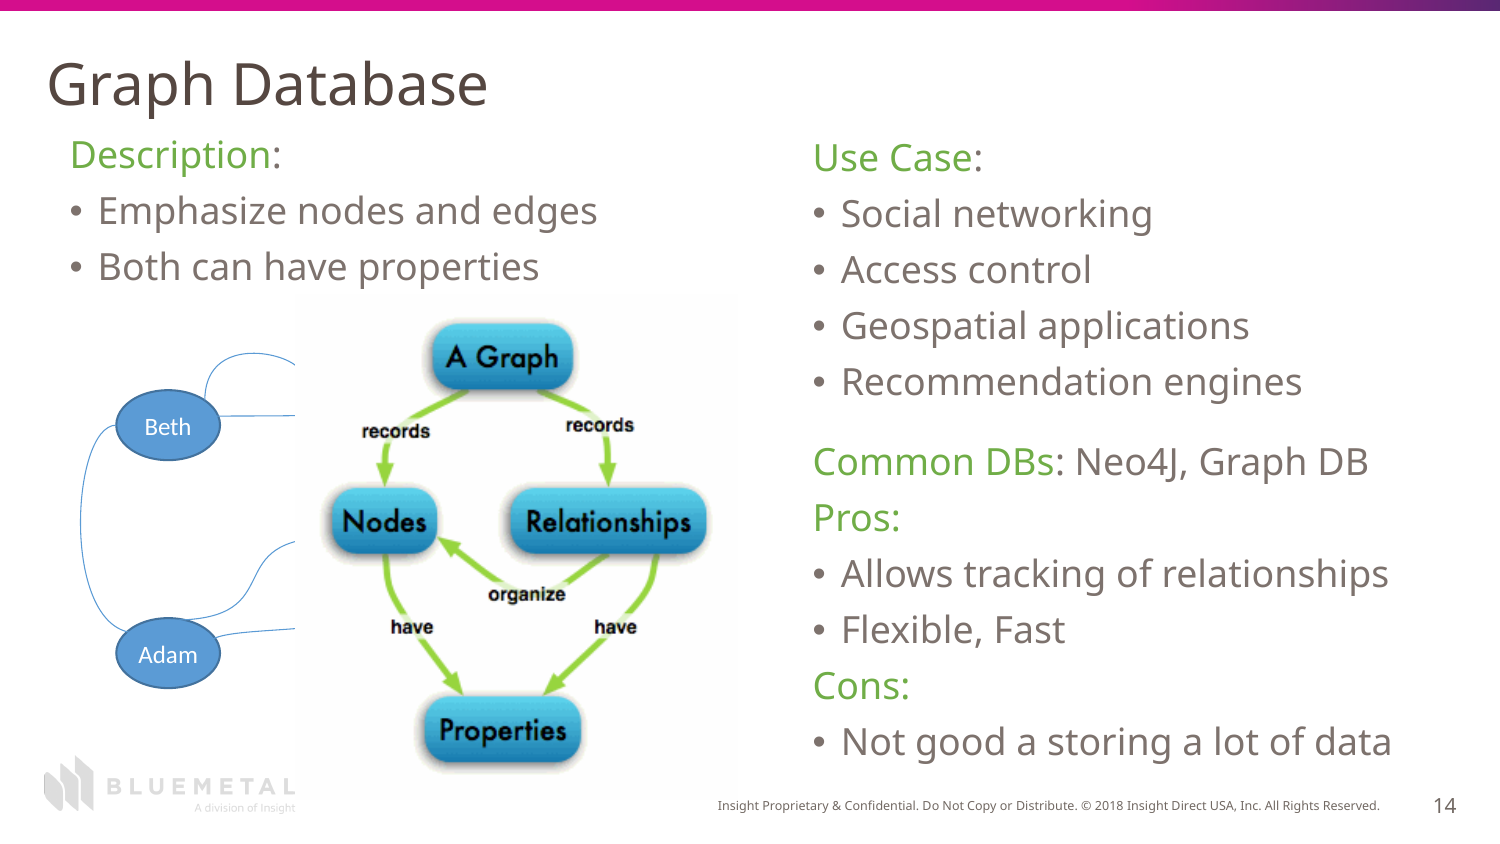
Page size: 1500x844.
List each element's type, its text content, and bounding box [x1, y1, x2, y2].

text_box Use Case: Social networking Access control Geospatial applications Recommendation engines [797, 131, 1382, 280]
title Graph Database [31, 30, 1461, 143]
picture [31, 294, 738, 825]
text_box Description: Emphasize nodes and edges Both can have properties [54, 128, 691, 431]
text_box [116, 369, 295, 689]
text_box Common DBs: Neo4J, Graph DB Pros: Allows tracking of relationships Flexible, Fast Cons: Not good a storing a lot of data [797, 435, 1461, 772]
